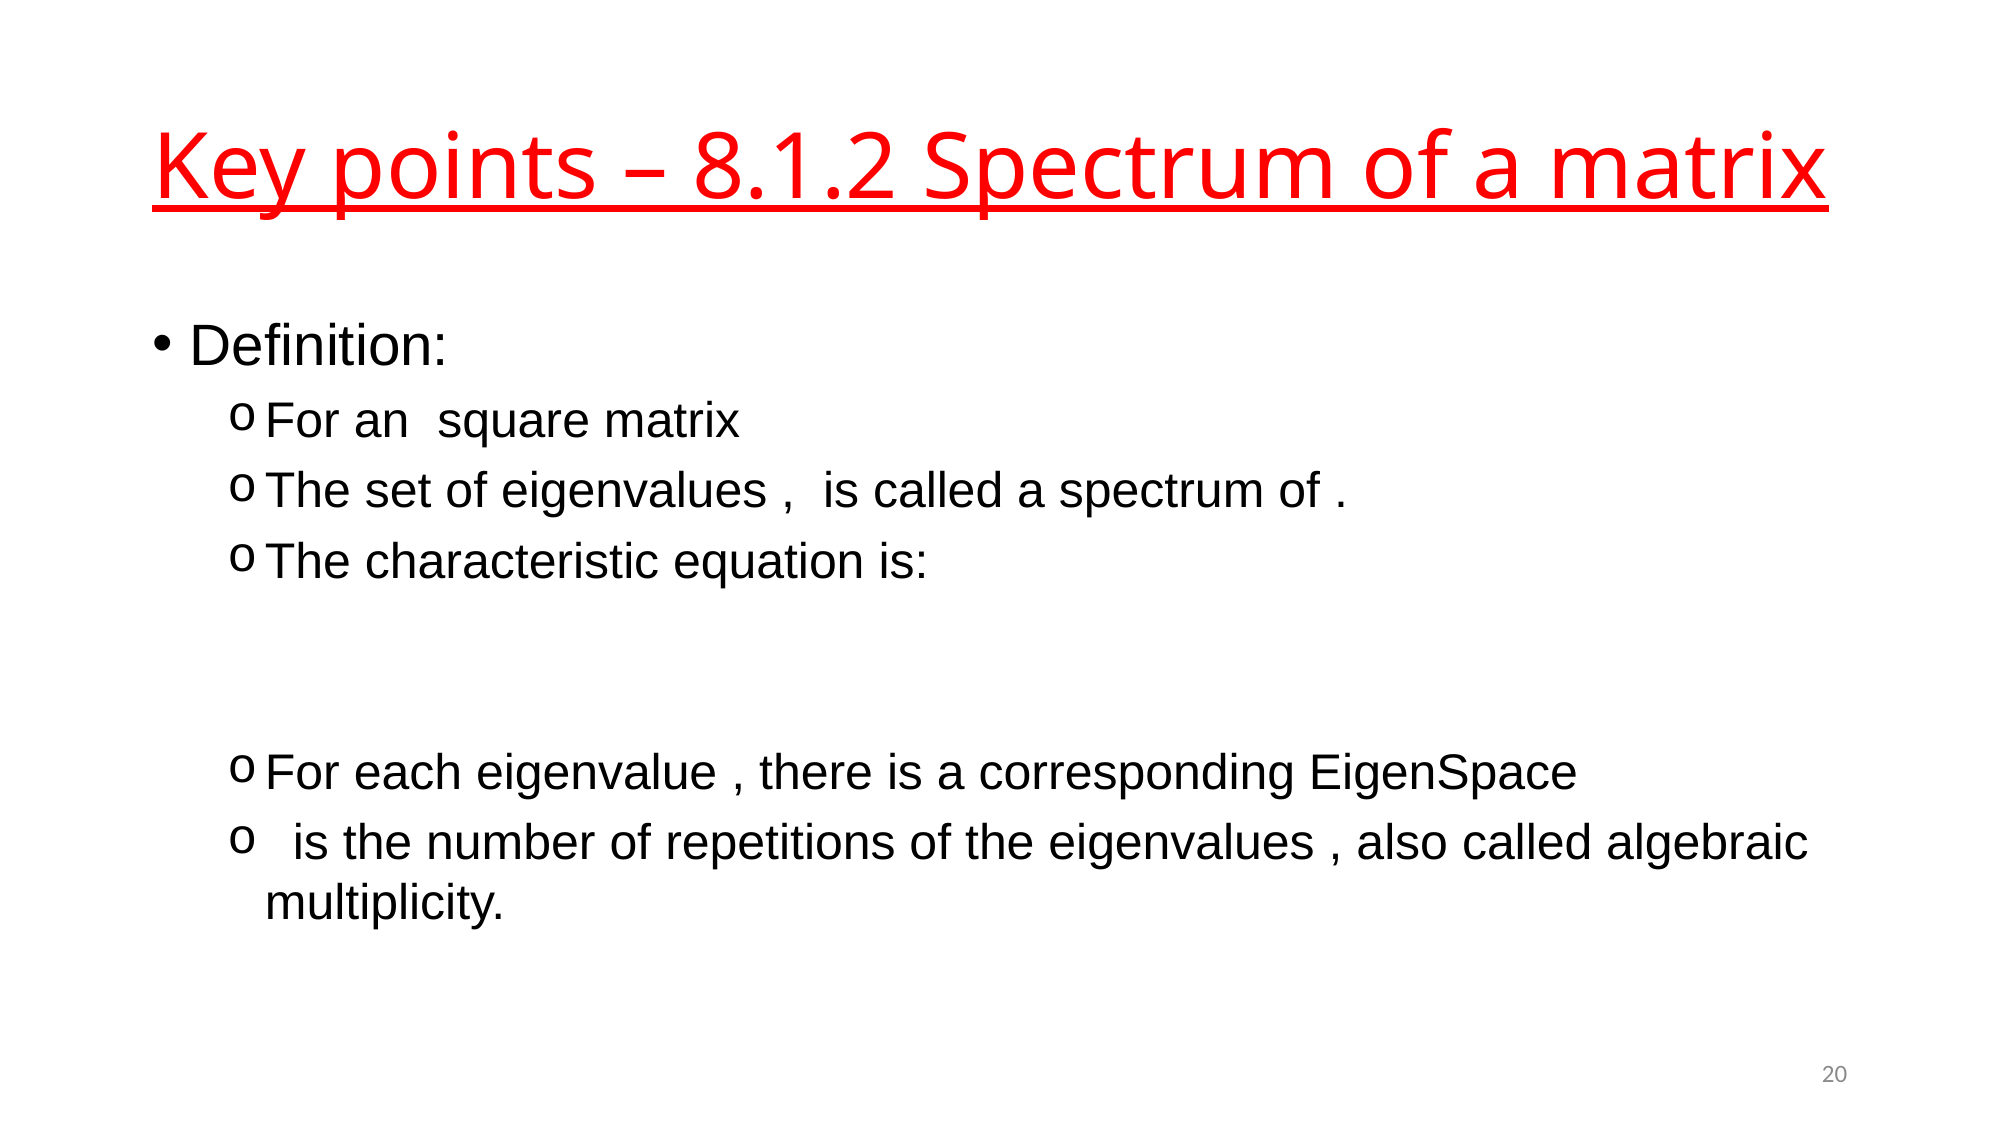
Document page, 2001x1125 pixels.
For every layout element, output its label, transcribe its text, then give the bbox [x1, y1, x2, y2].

title Key points – 8.1.2 Spectrum of a matrix [137, 59, 1863, 278]
slide_number 20 [1412, 1042, 1863, 1103]
